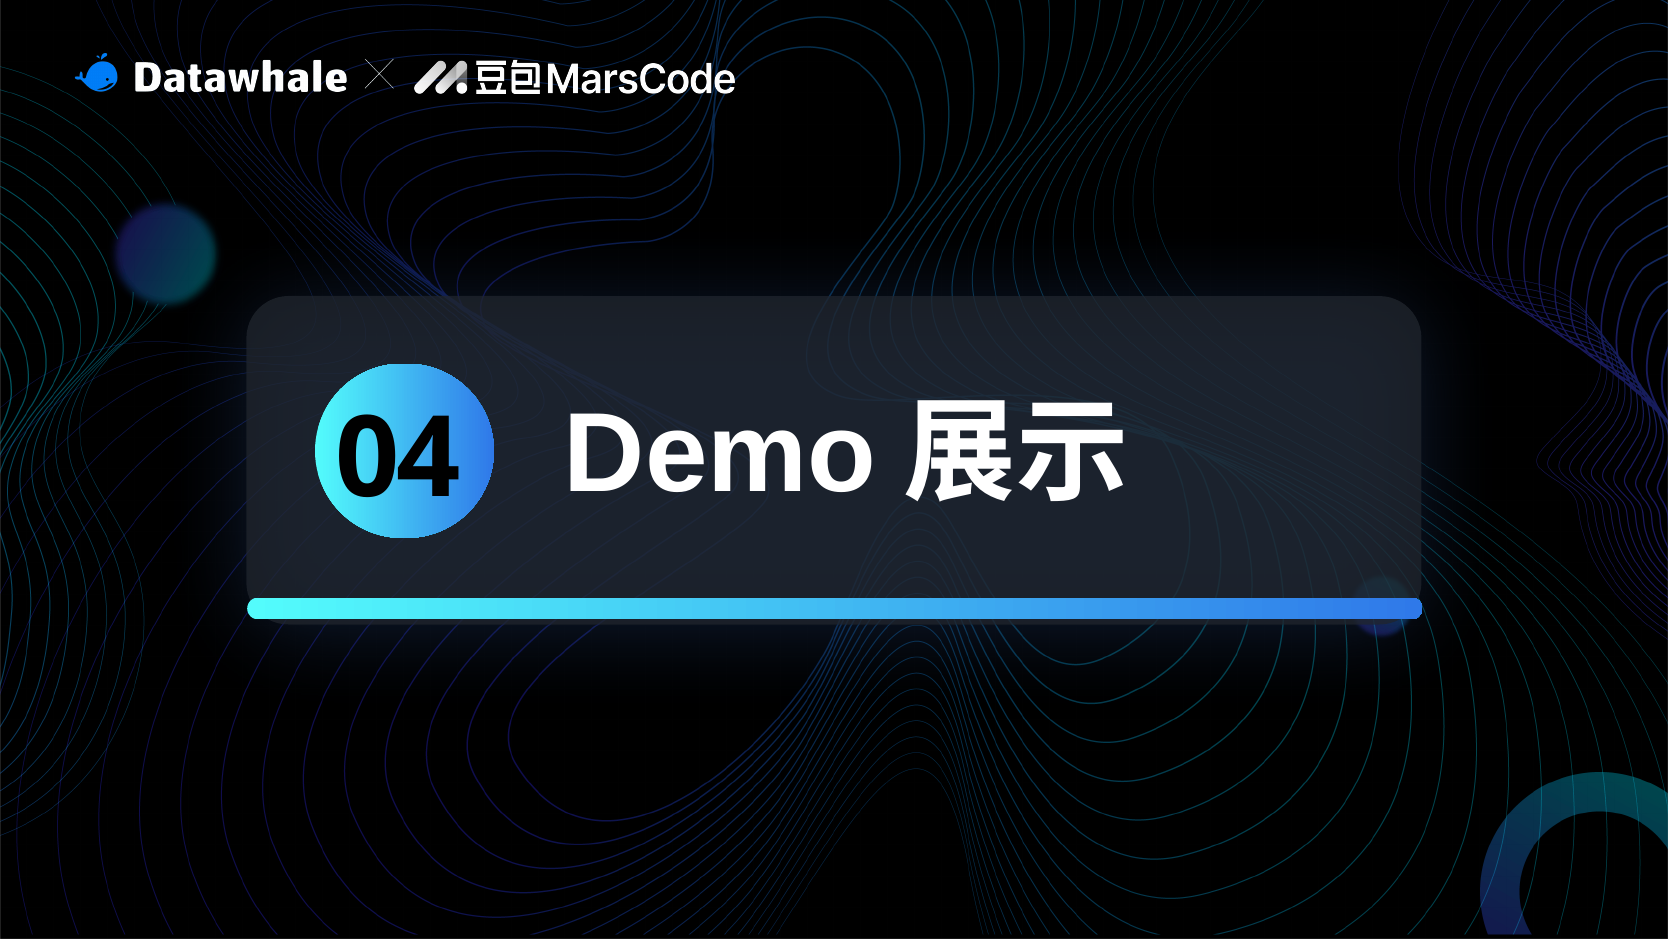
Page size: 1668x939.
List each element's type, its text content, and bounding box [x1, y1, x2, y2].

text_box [314, 363, 537, 538]
text_box Demo展示 [549, 344, 1144, 522]
picture [0, 0, 1668, 939]
text_box [245, 294, 1423, 600]
text_box [269, 621, 1399, 626]
text_box [246, 596, 1424, 621]
